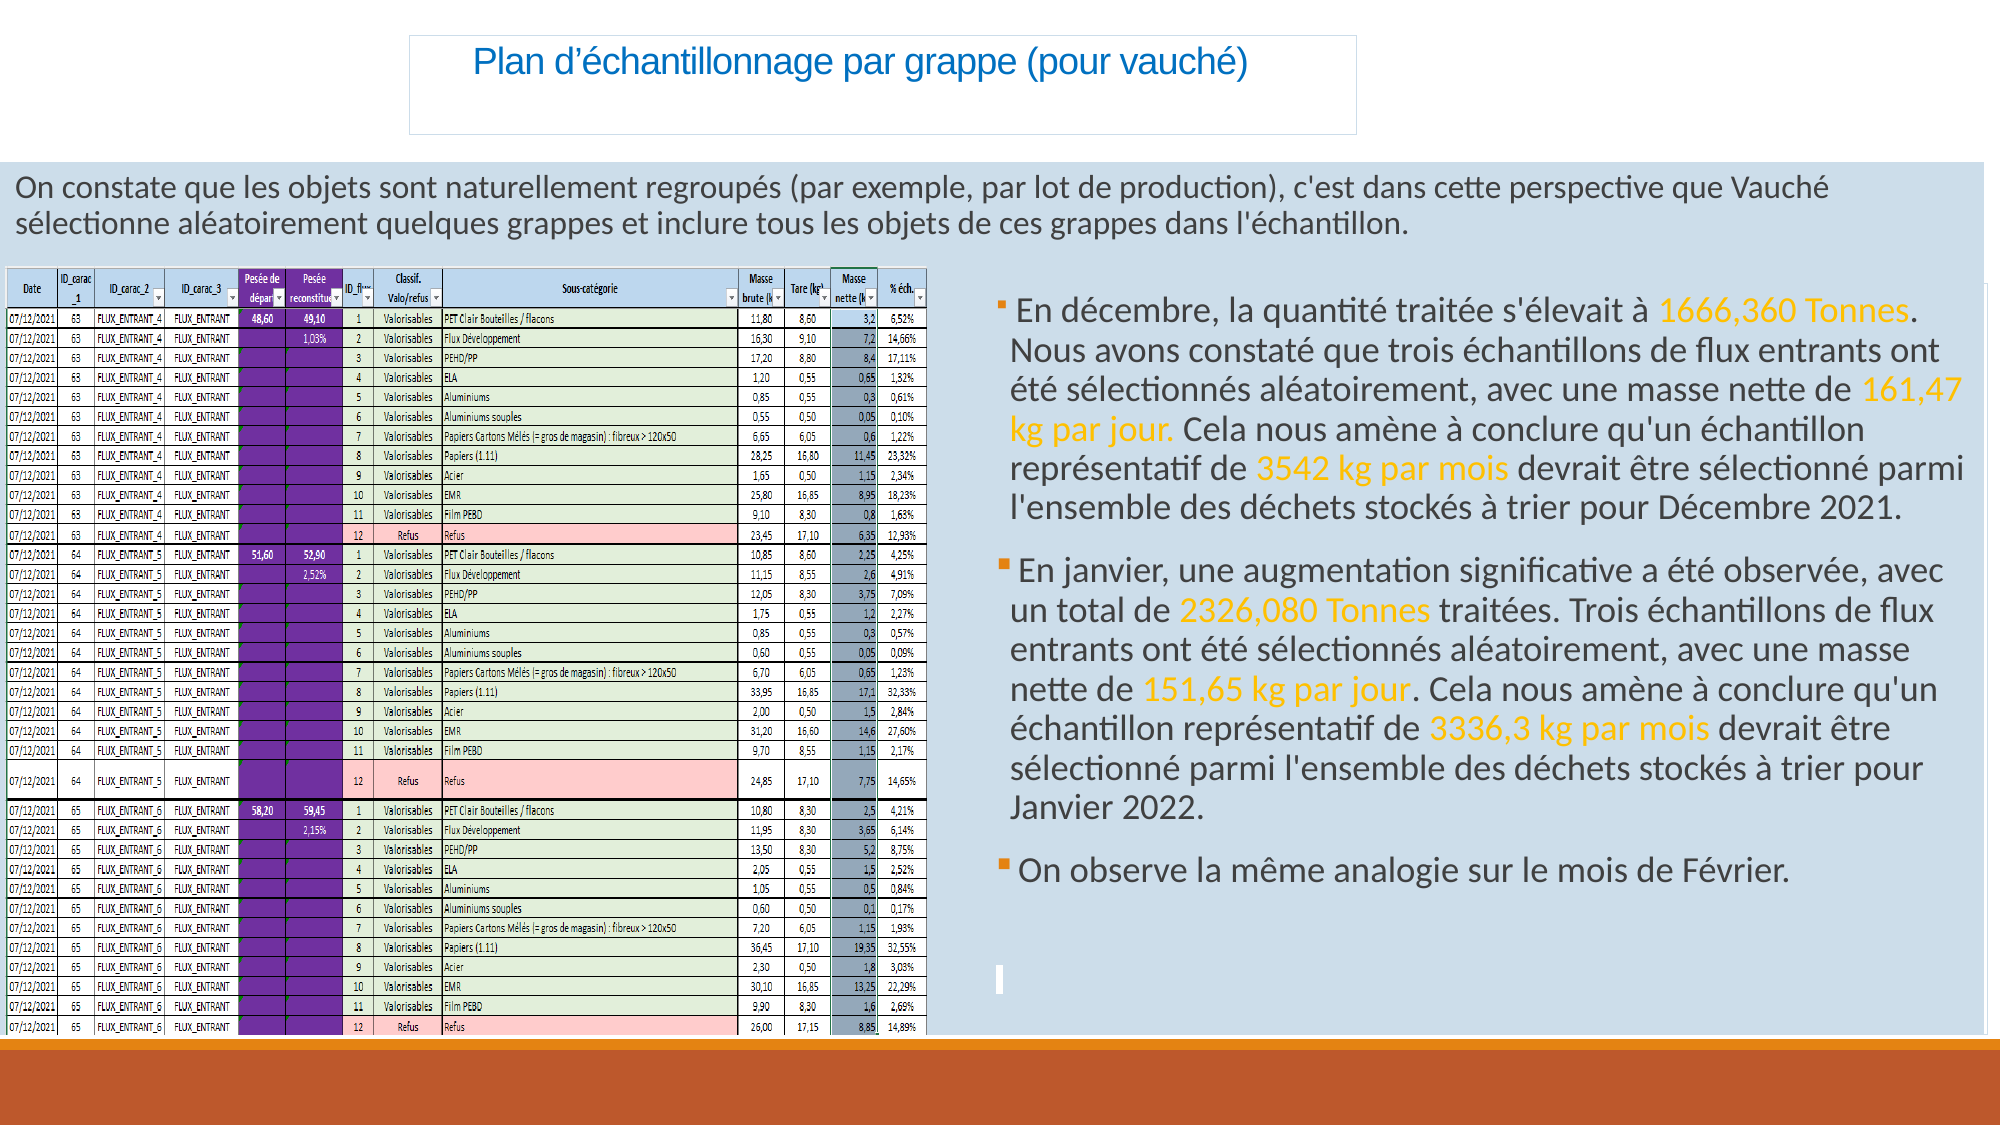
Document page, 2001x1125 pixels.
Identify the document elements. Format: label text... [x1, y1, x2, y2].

text_box En décembre, la quantité traitée s'élevait à 1666,360 Tonnes. Nous avons constaté que trois échantillons de flux entrants ont été sélectionnés aléatoirement, avec une masse nette de 161,47 kg par jour. Cela nous amène à conclure qu'un échantillon représentatif de 3542 kg par mois devrait être sélectionné parmi l'ensemble des déchets stockés à trier pour Décembre 2021. En janvier, une augmentation significative a été observée, avec un total de 2326,080 Tonnes traitées. Trois échantillons de flux entrants ont été sélectionnés aléatoirement, avec une masse nette de 151,65 kg par jour. Cela nous amène à conclure qu'un échantillon représentatif de 3336,3 kg par mois devrait être sélectionné parmi l'ensemble des déchets stockés à trier pour Janvier 2022. On observe la même analogie sur le mois de Février. [981, 283, 1988, 1035]
title Plan d’échantillonnage par grappe (pour vauché) [409, 35, 1357, 135]
list On constate que les objets sont naturellement regroupés (par exemple, par lot de production), c'est dans cette perspective que Vauché sélectionne aléatoirement quelques grappes et inclure tous les objets de ces grappes dans l'échantillon. [0, 162, 1984, 1035]
picture [4, 265, 928, 1036]
